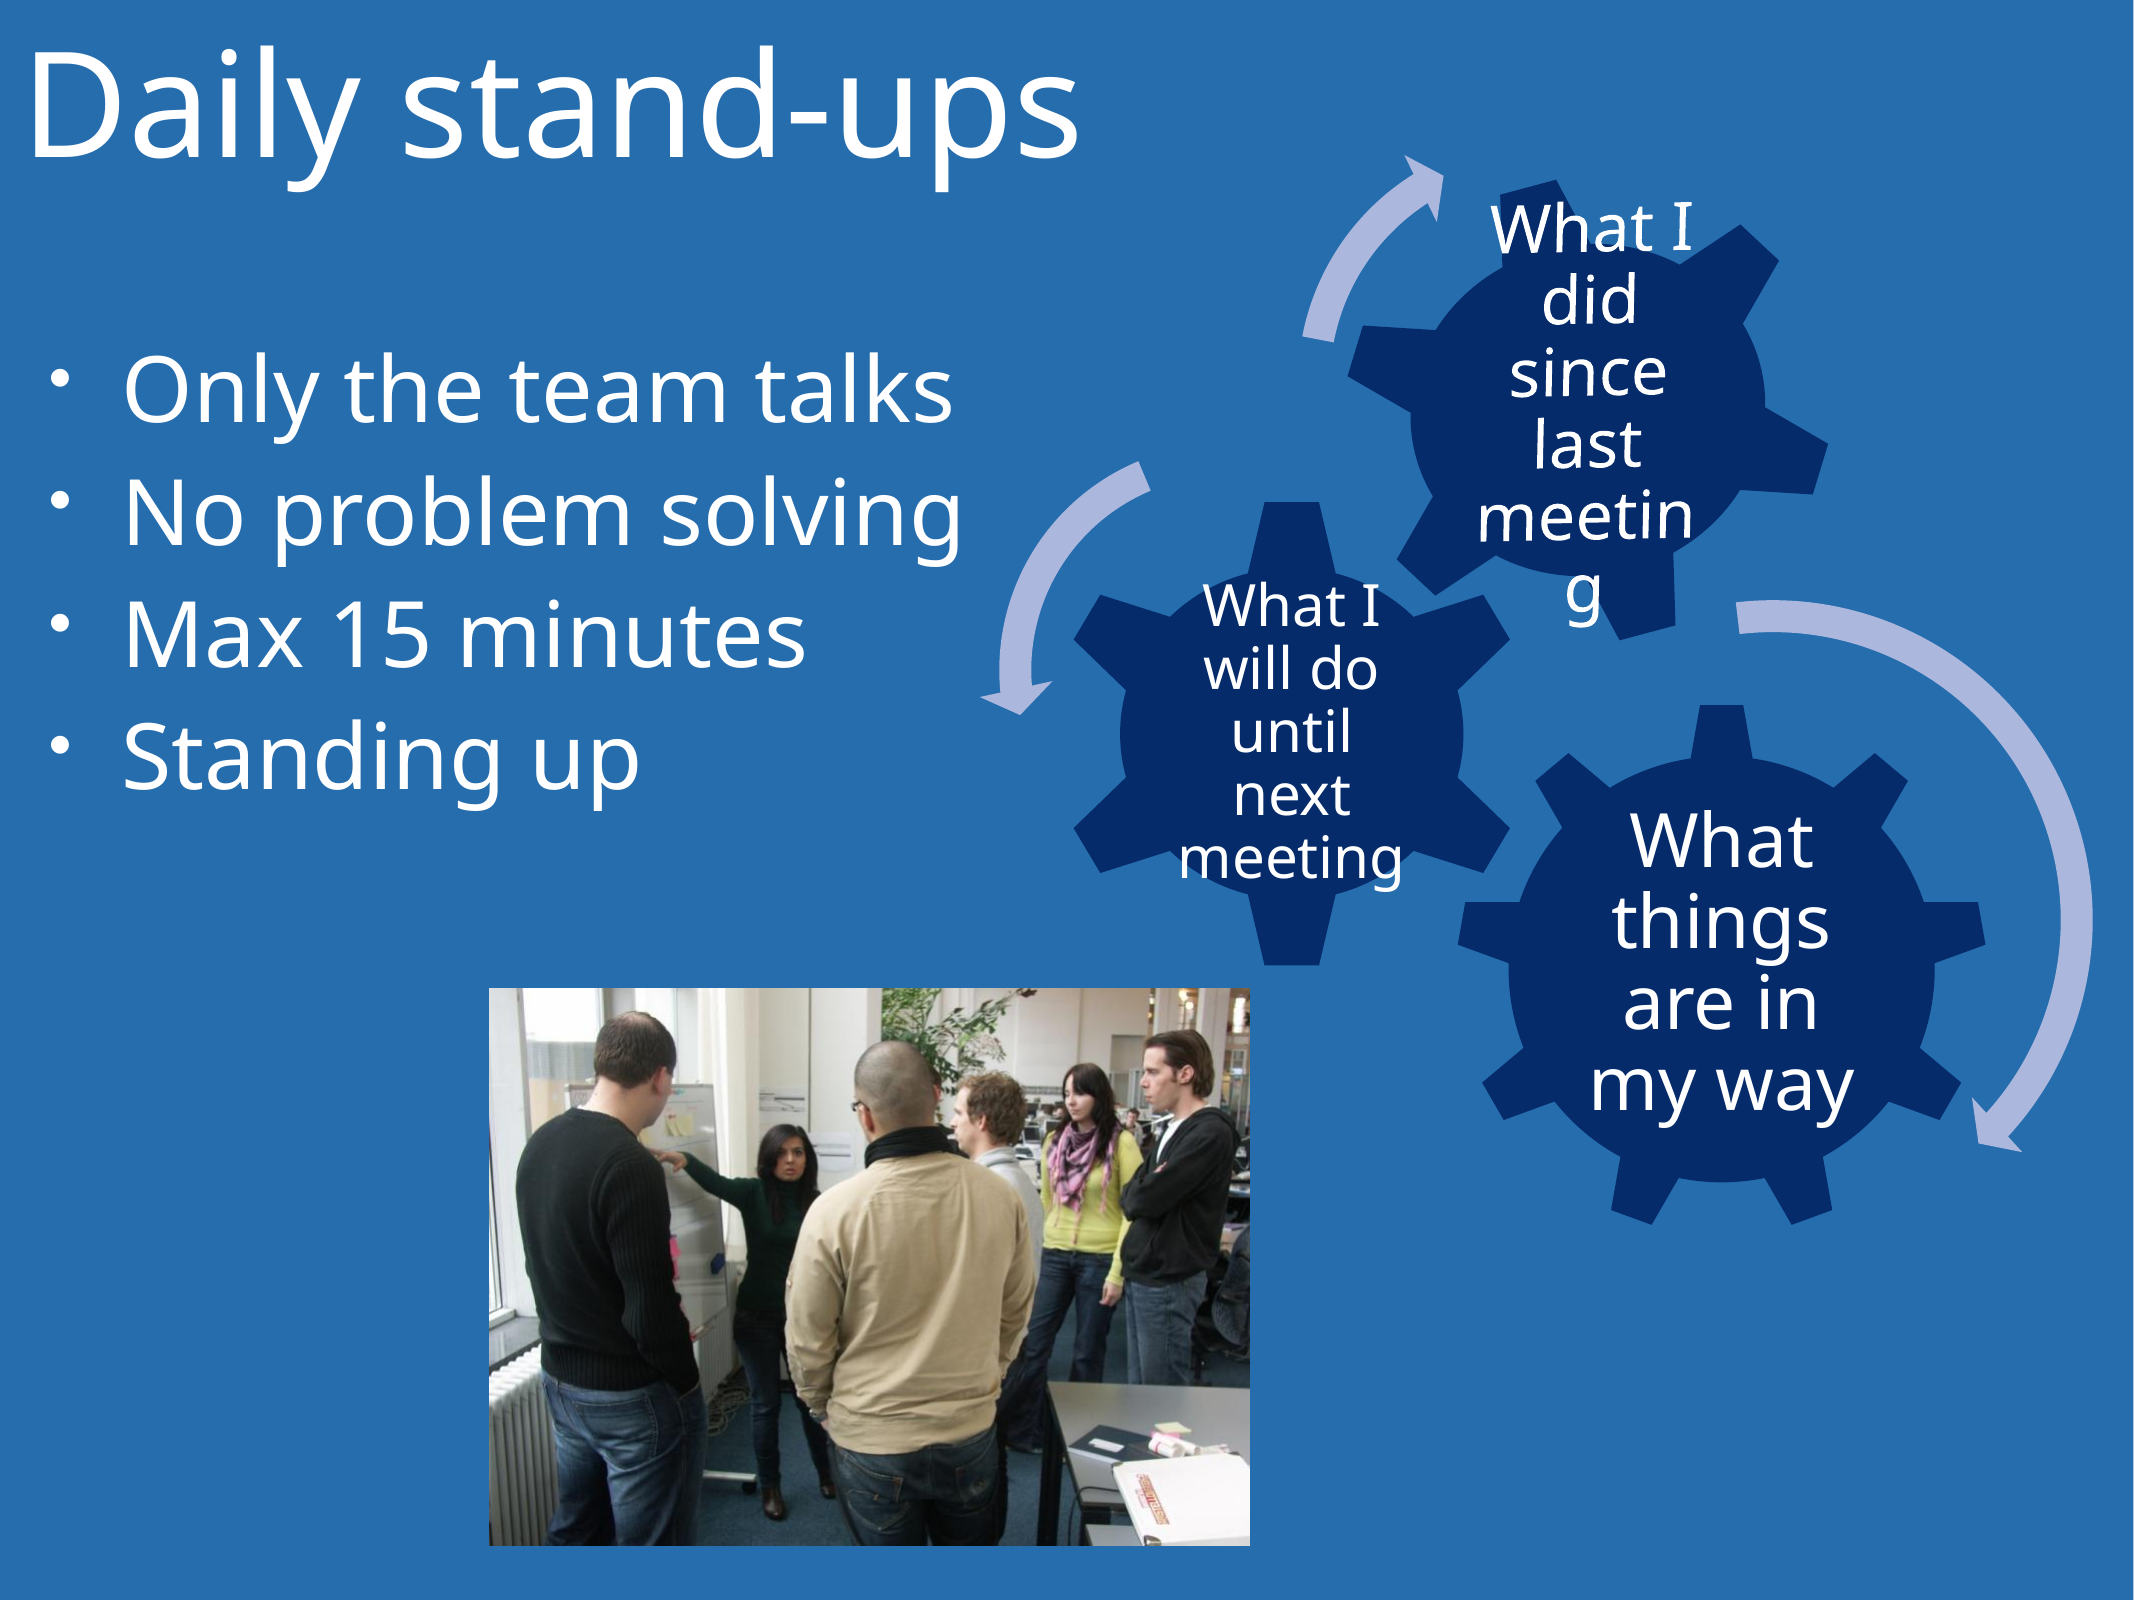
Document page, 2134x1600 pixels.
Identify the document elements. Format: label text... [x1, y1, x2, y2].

text_box [877, 303, 1014, 617]
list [489, 988, 1250, 1546]
title Daily stand-ups [0, 0, 1921, 200]
list Only the team talks No problem solving Max 15 minutes Standing up [26, 197, 1014, 1086]
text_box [1019, 67, 1989, 1251]
